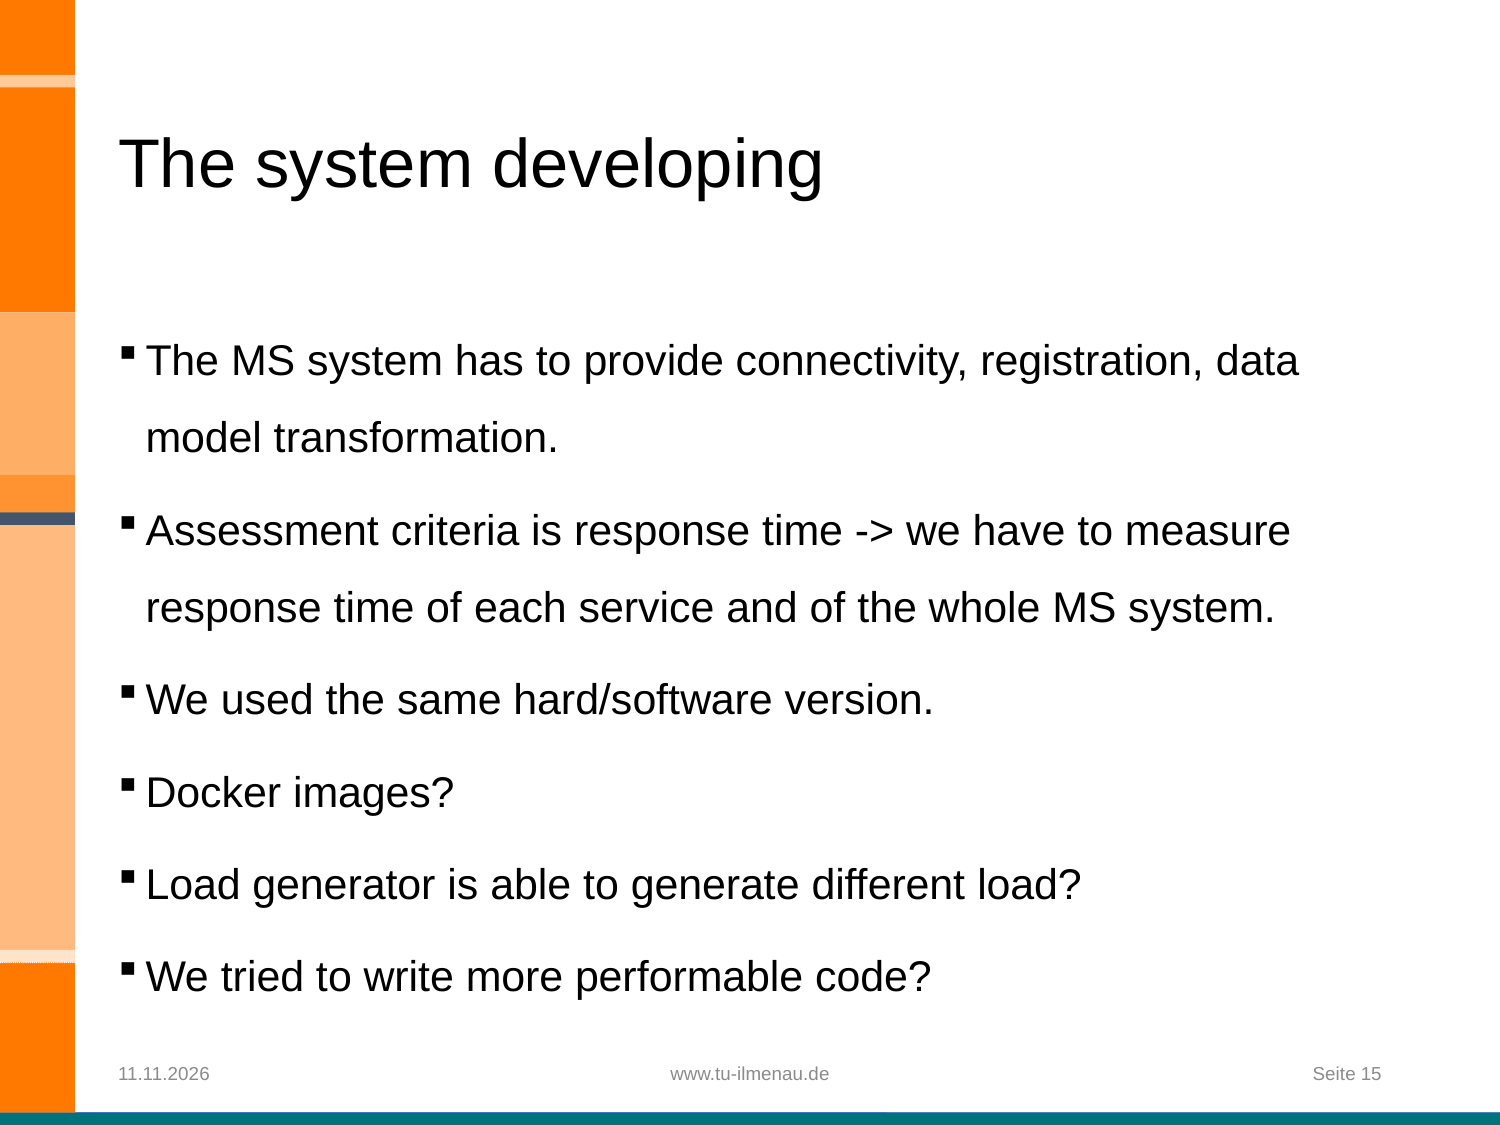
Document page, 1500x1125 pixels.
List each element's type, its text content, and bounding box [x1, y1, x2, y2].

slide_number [103, 1042, 441, 1103]
title The system developing [103, 56, 1397, 274]
list The MS system has to provide connectivity, registration, data model transformation. Assessment criteria is response time -> we have to measure response time of each service and of the whole MS system. We used the same hard/software version. Docker images? Load generator is able to generate different load? We tried to write more performable code? [103, 299, 1397, 1014]
slide_number Seite 15 [1059, 1042, 1397, 1103]
footer www.tu-ilmenau.de [496, 1042, 1004, 1103]
